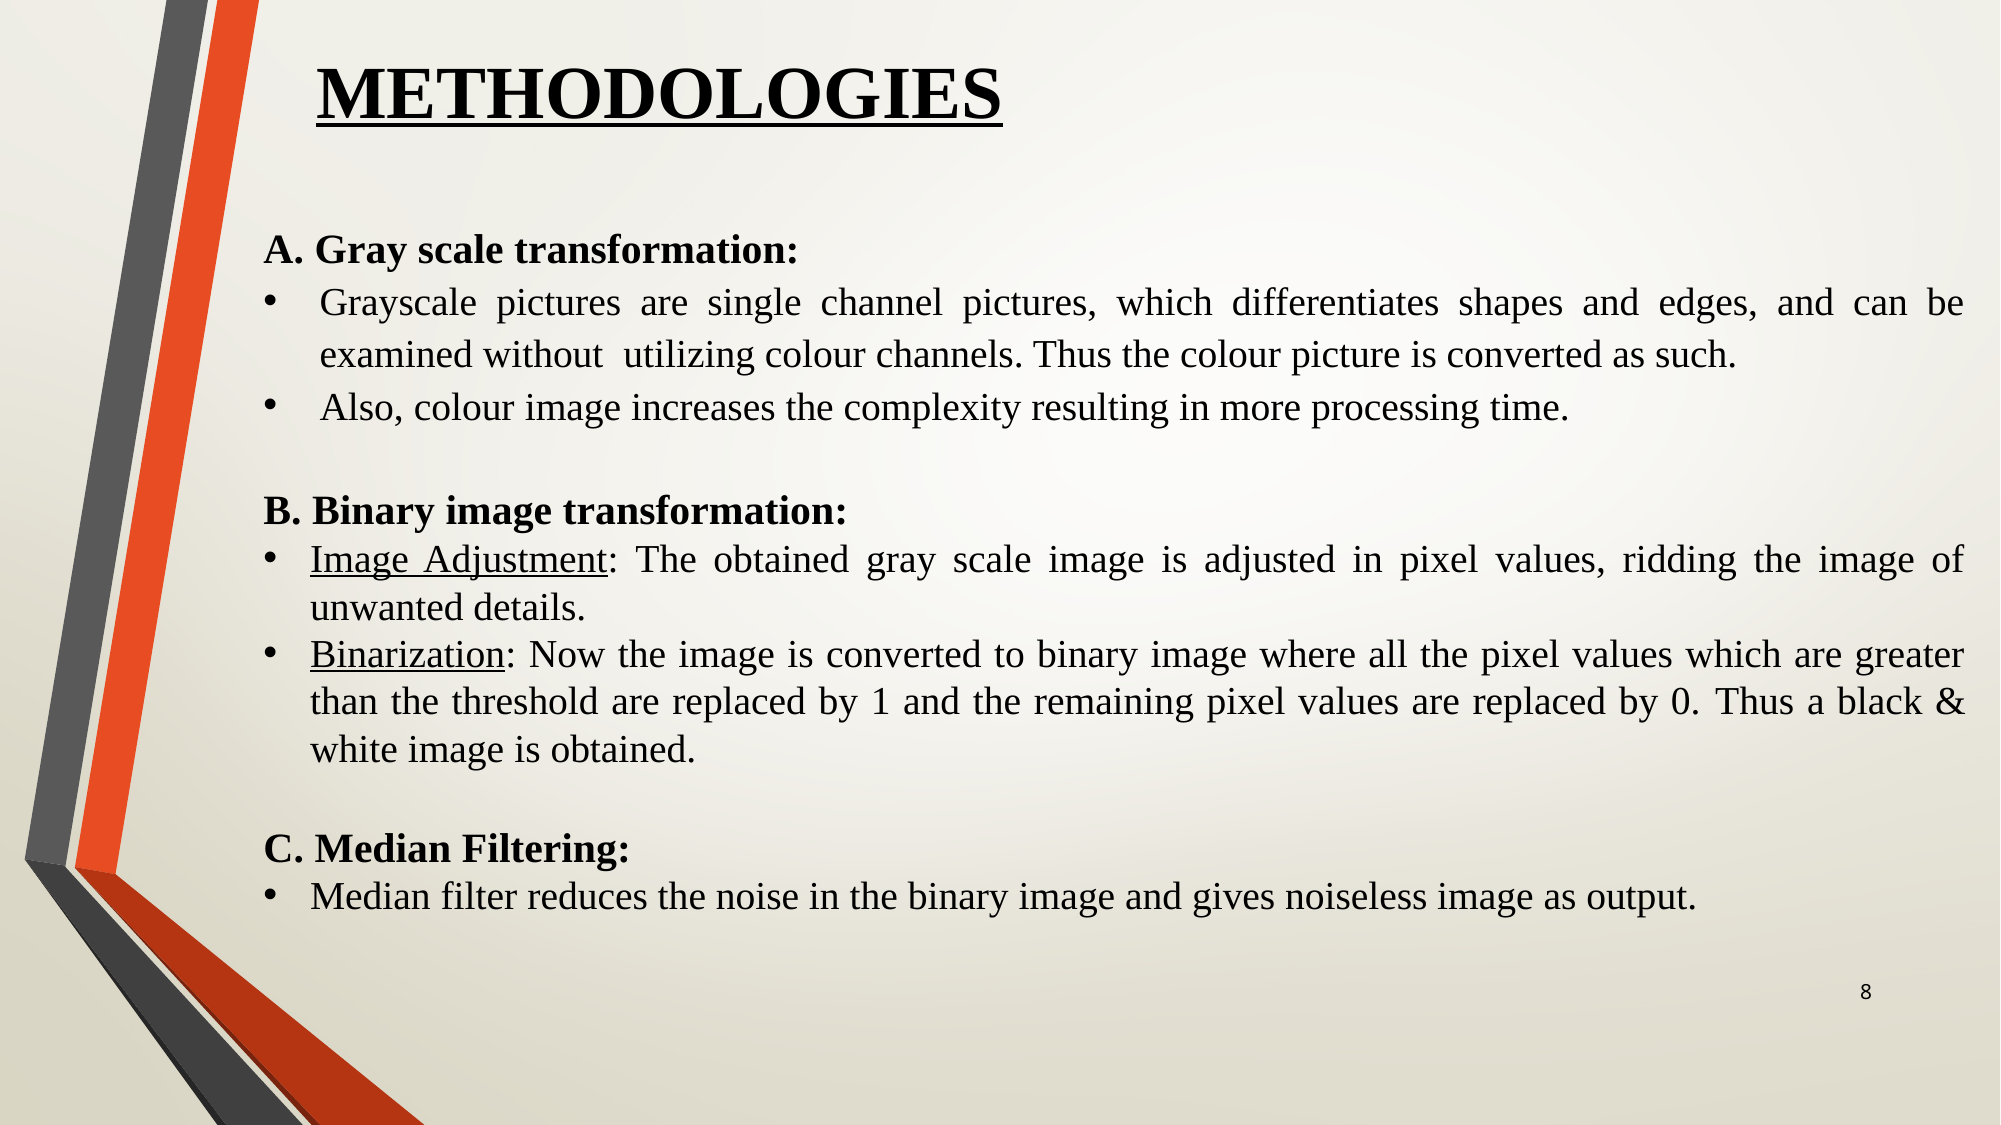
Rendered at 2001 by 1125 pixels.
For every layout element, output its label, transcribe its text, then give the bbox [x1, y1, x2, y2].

text_box A. Gray scale transformation: Grayscale pictures are single channel pictures, which differentiates shapes and edges, and can be examined without utilizing colour channels. Thus the colour picture is converted as such. Also, colour image increases the complexity resulting in more processing time. B. Binary image transformation: Image Adjustment: The obtained gray scale image is adjusted in pixel values, ridding the image of unwanted details. Binarization: Now the image is converted to binary image where all the pixel values which are greater than the threshold are replaced by 1 and the remaining pixel values are replaced by 0. Thus a black & white image is obtained. C. Median Filtering: Median filter reduces the noise in the binary image and gives noiseless image as output. [248, 159, 1981, 1119]
text_box METHODOLOGIES [301, 36, 1302, 142]
slide_number 8 [1796, 962, 1887, 1023]
